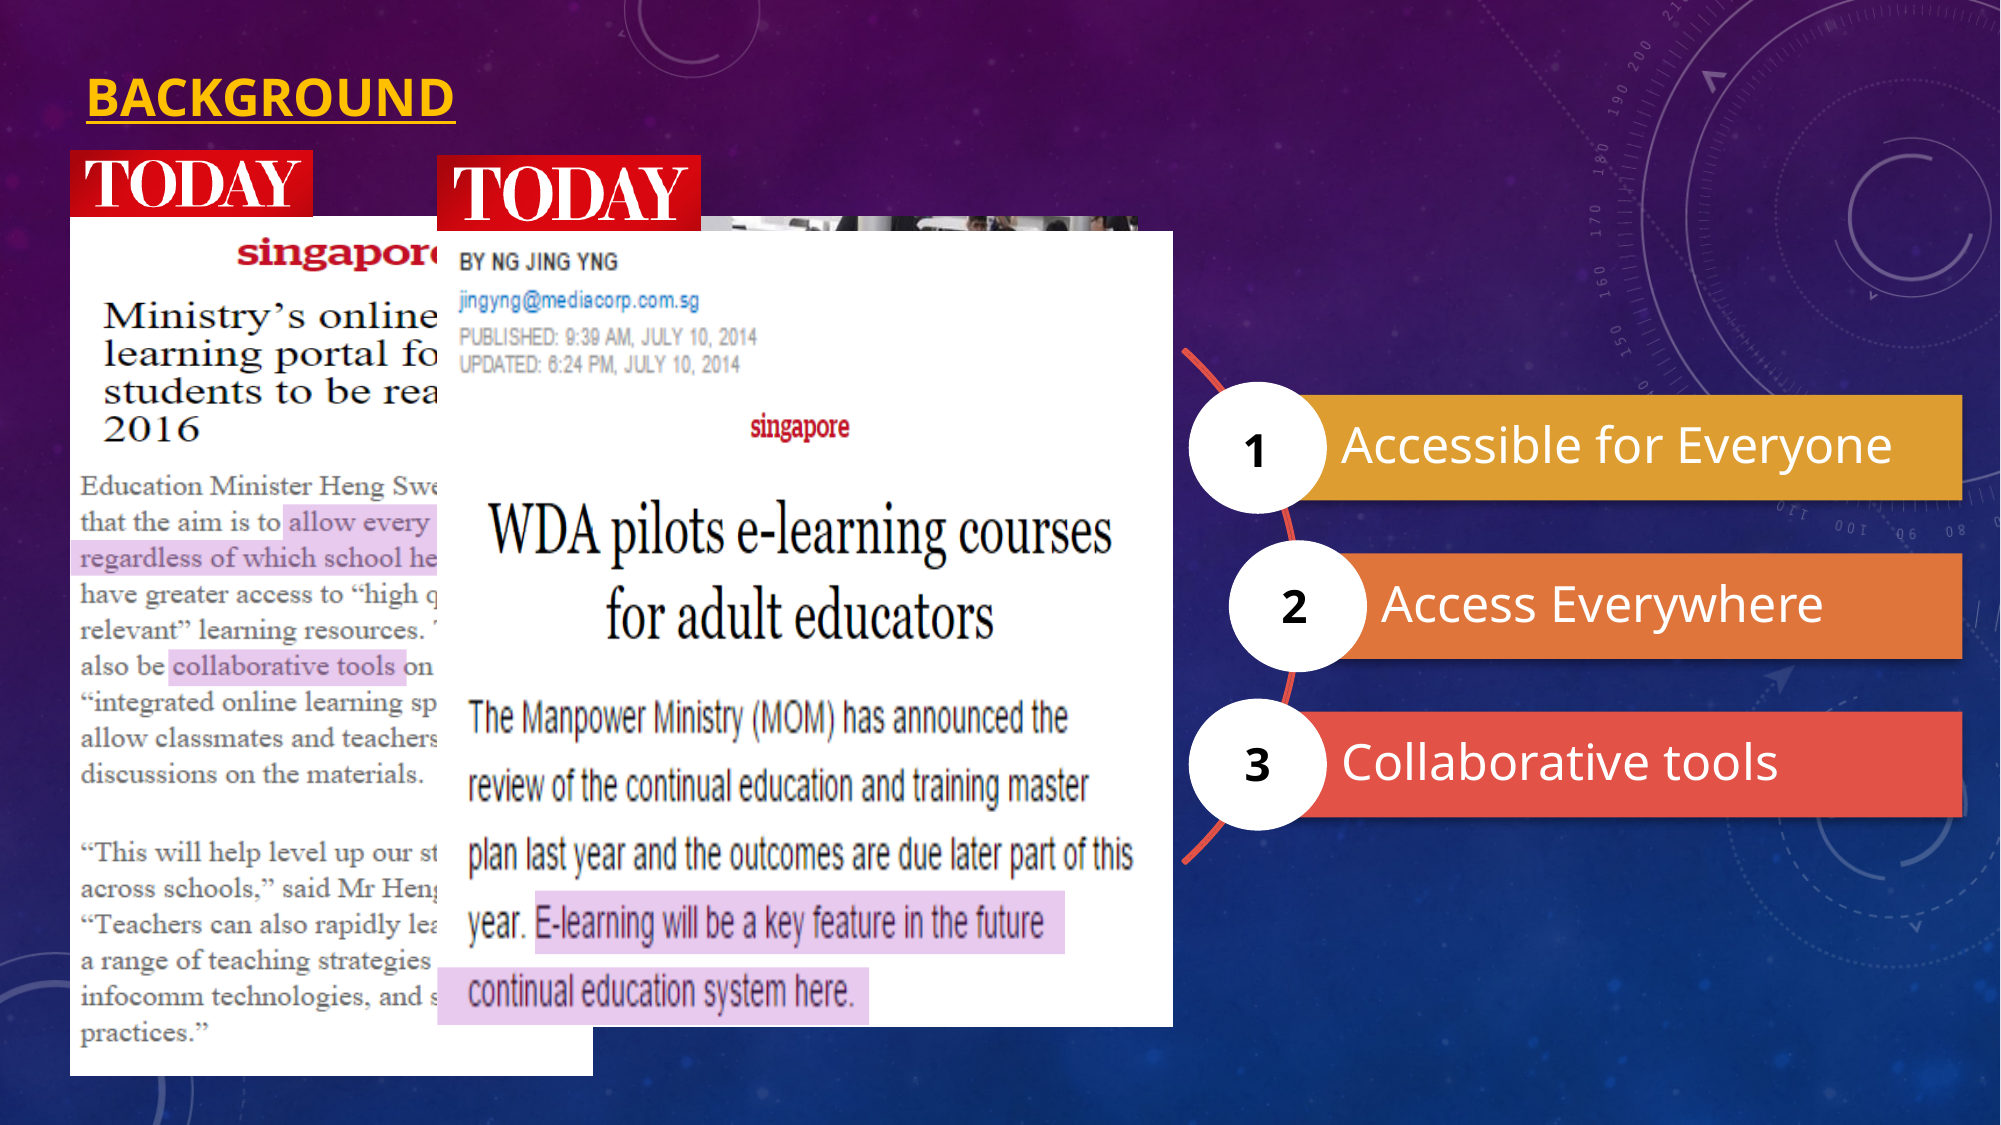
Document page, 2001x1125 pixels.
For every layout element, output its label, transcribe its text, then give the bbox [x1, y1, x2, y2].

picture [0, 0, 2001, 1125]
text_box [70, 150, 1139, 504]
title Background [70, 41, 1032, 150]
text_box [70, 504, 431, 576]
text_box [437, 155, 1173, 1027]
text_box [70, 587, 1139, 1076]
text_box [437, 890, 1066, 1026]
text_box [1180, 341, 1935, 871]
